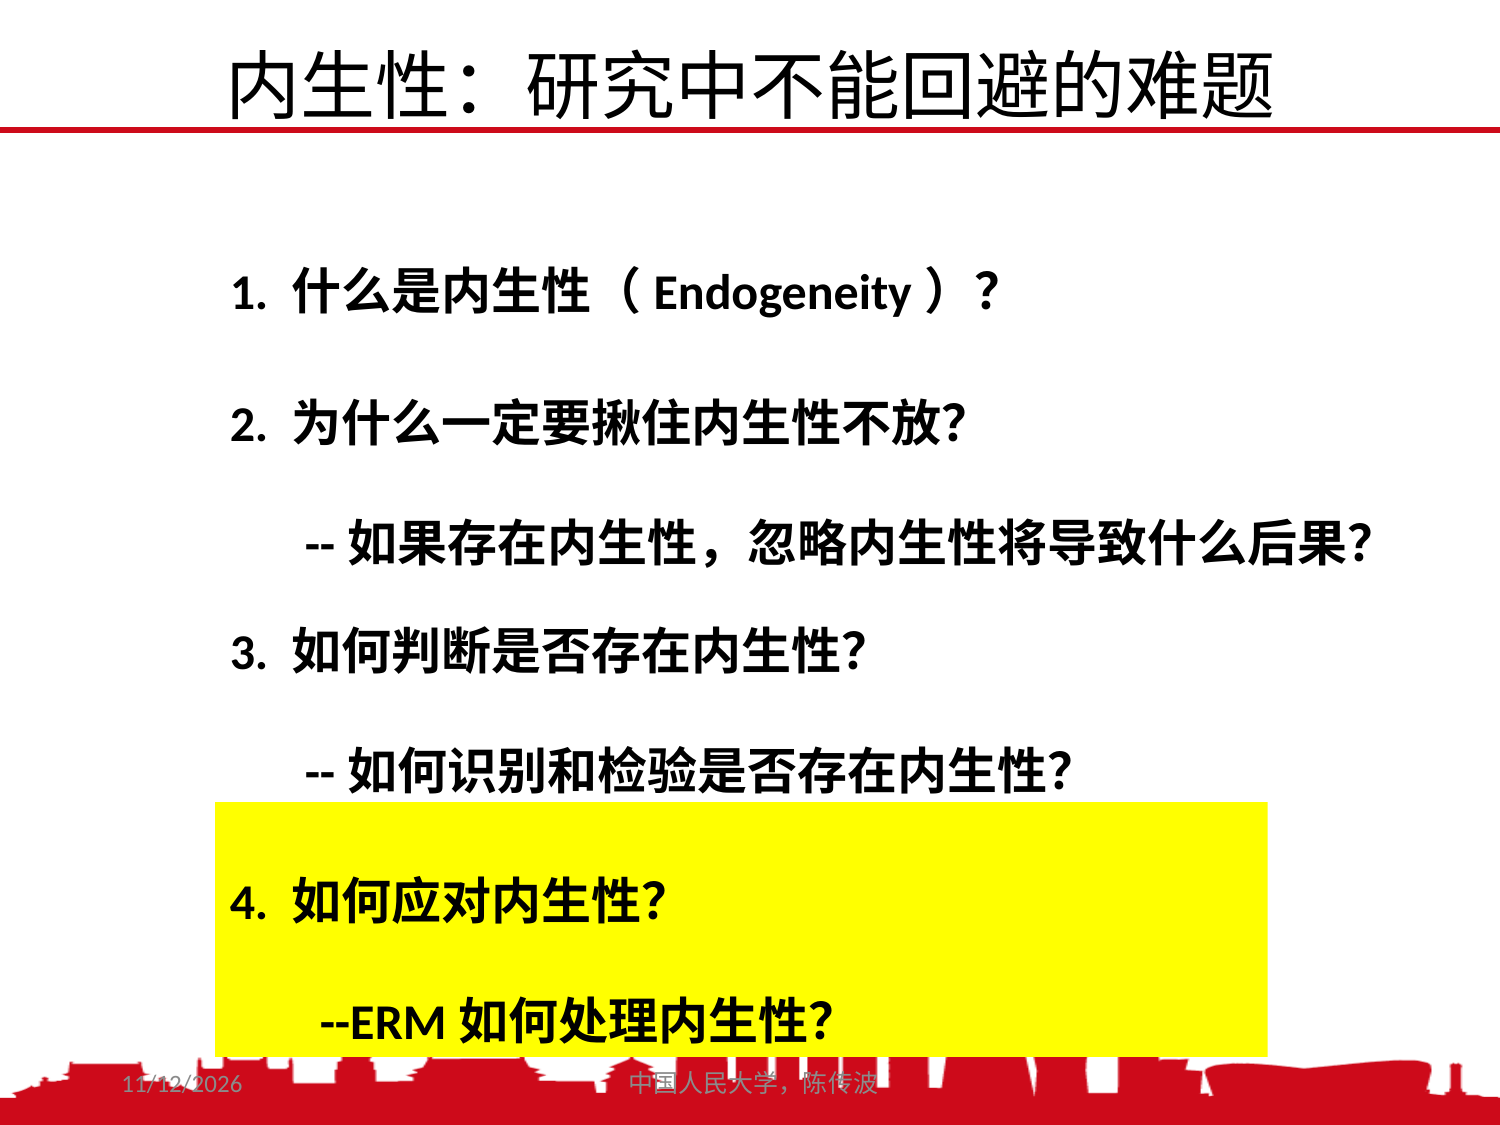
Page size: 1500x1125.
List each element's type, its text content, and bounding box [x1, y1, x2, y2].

text_box 内生性：研究中不能回避的难题 [0, 31, 1500, 137]
text_box 1. 什么是内生性（Endogeneity）？ [215, 192, 1251, 323]
text_box 4. 如何应对内生性？ --ERM如何处理内生性？ [215, 802, 1268, 1057]
text_box 3. 如何判断是否存在内生性？ --如何识别和检验是否存在内生性？ [215, 551, 1339, 807]
footer 中国人民大学，陈传波 [500, 1057, 1007, 1113]
text_box 2. 为什么一定要揪住内生性不放？ --如果存在内生性，忽略内生性将导致什么后果？ [215, 323, 1459, 579]
picture [0, 959, 1500, 1125]
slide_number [106, 1052, 444, 1113]
